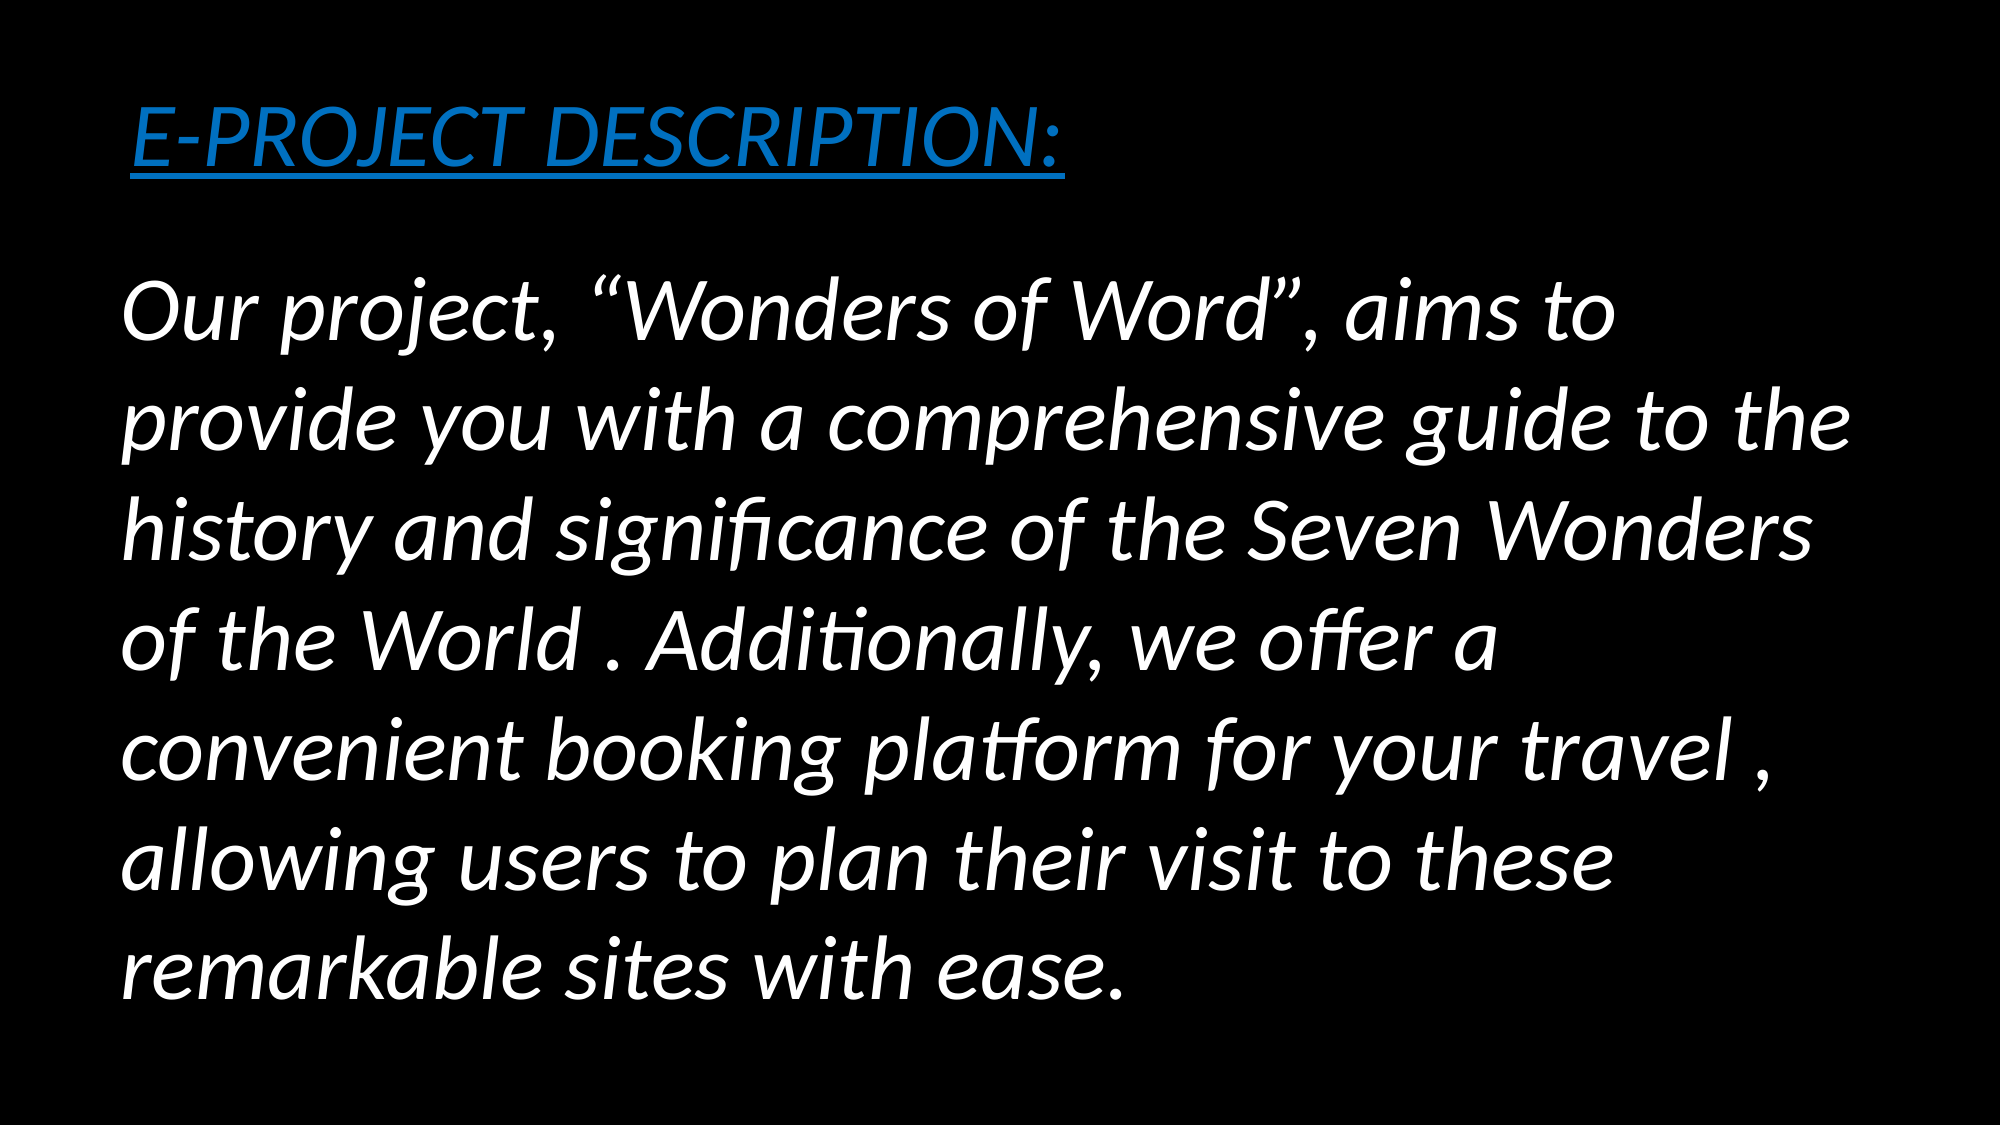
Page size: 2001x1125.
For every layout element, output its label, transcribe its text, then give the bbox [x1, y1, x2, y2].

text_box Our project, “Wonders of Word”, aims to provide you with a comprehensive guide to the history and significance of the Seven Wonders of the World . Additionally, we offer a convenient booking platform for your travel , allowing users to plan their visit to these remarkable sites with ease. [105, 241, 1920, 1026]
text_box E-PROJECT DESCRIPTION: [115, 67, 1106, 193]
